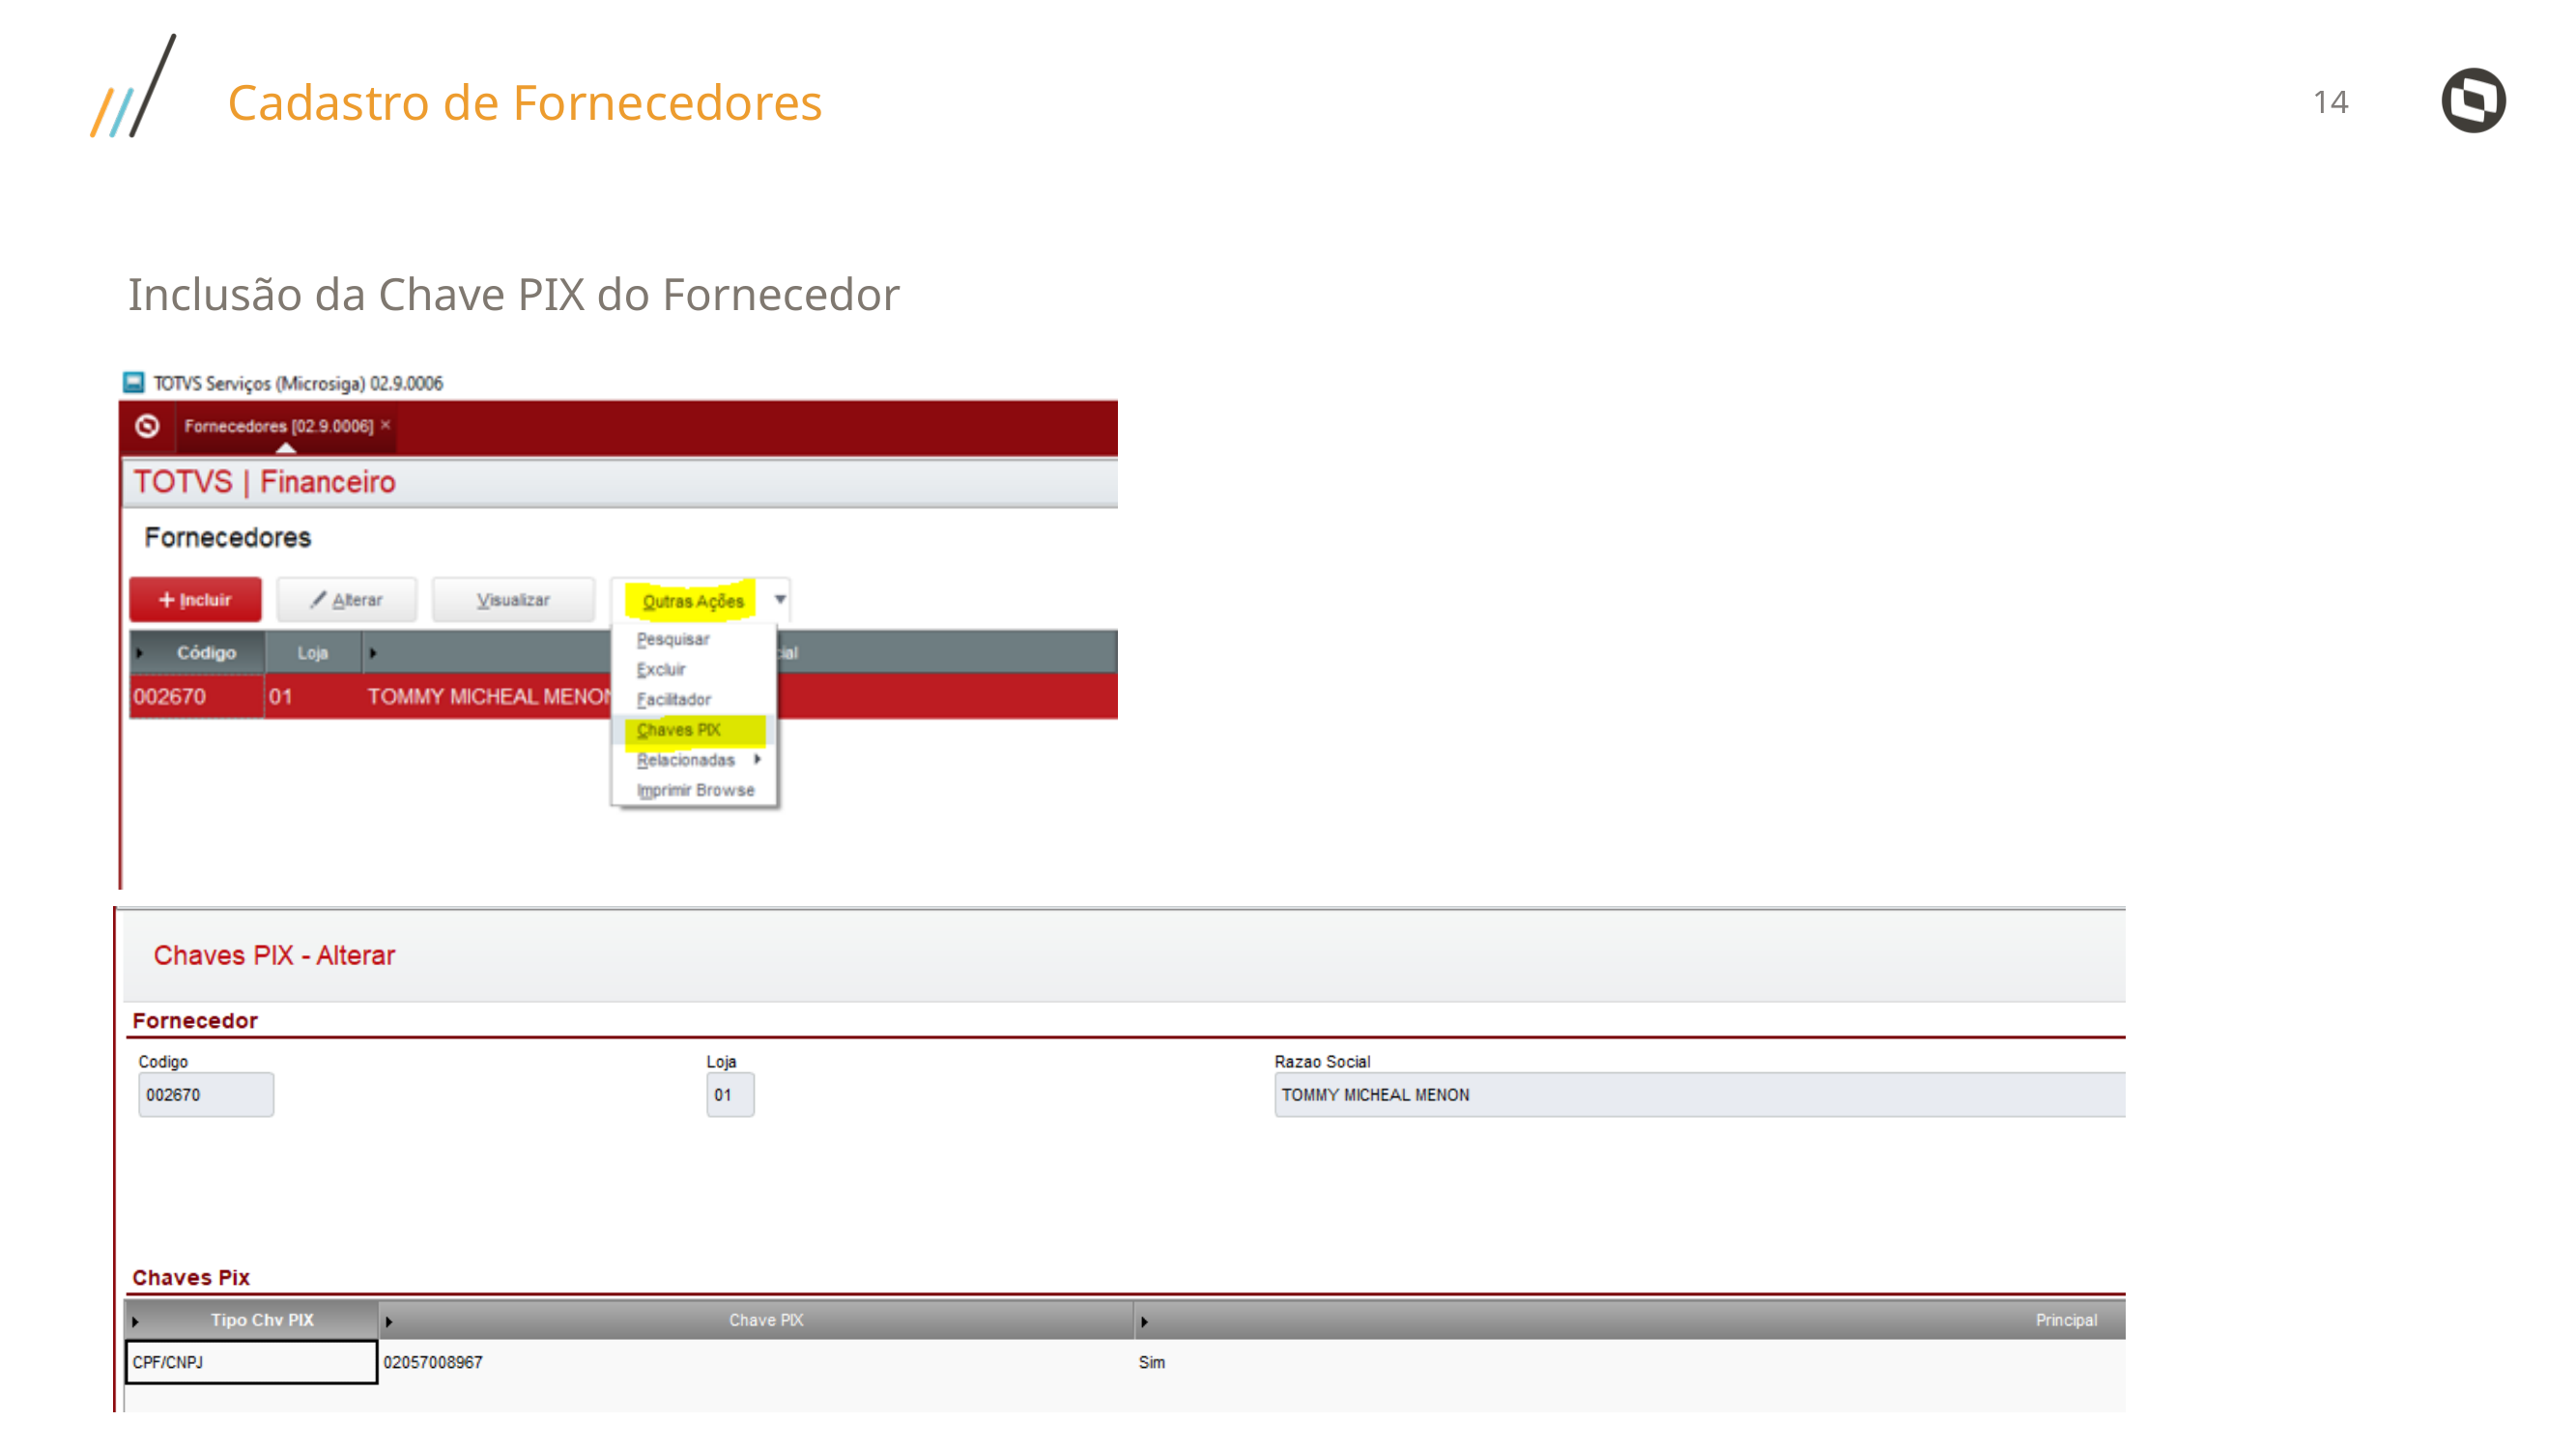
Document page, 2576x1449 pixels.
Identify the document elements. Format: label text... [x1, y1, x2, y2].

picture [88, 32, 179, 139]
picture [113, 364, 1118, 890]
picture [113, 906, 2126, 1412]
list Cadastro de Fornecedores [214, 64, 2296, 138]
picture [2435, 61, 2513, 140]
text_box Inclusão da Chave PIX do Fornecedor [113, 265, 2462, 1366]
